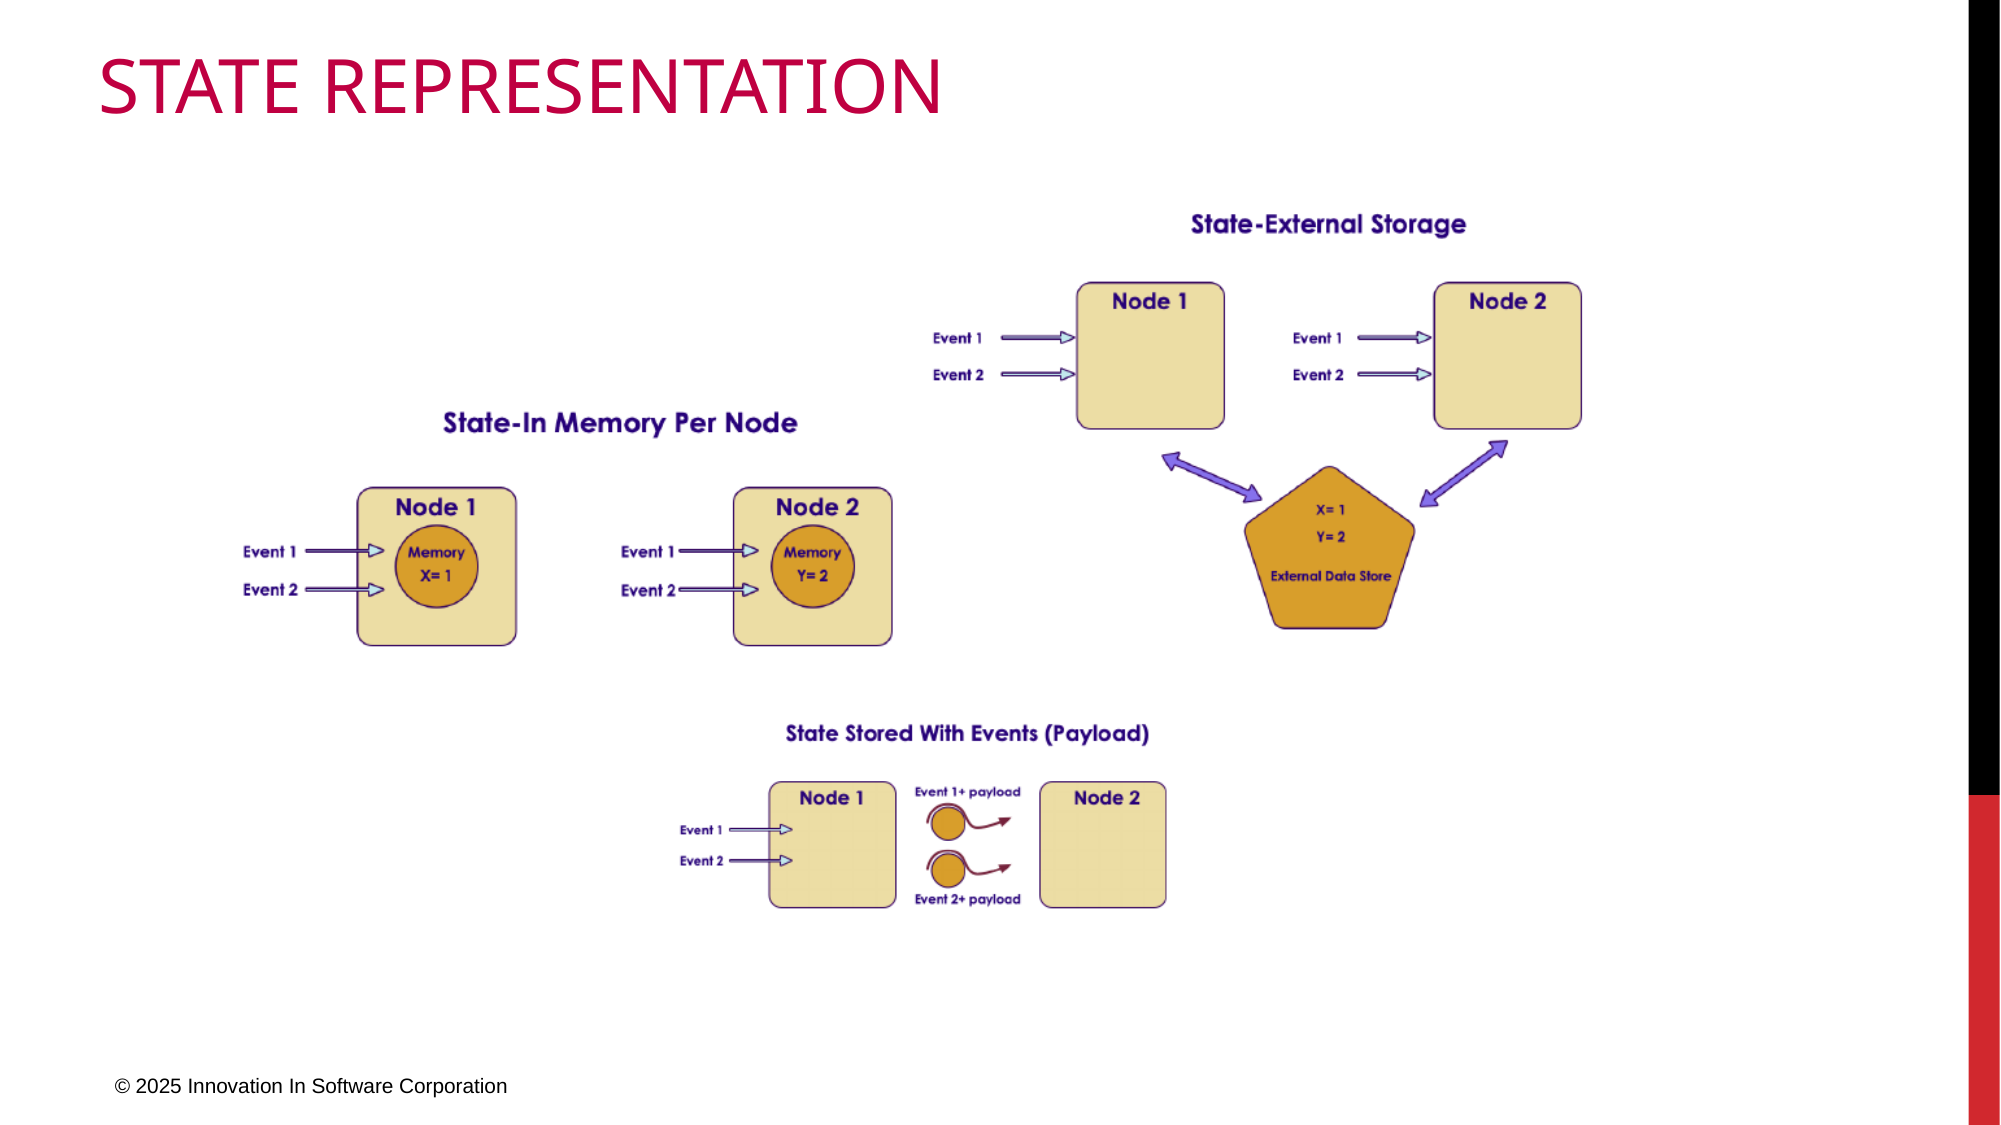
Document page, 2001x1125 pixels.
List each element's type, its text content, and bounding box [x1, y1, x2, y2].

title State Representation [98, 0, 1923, 186]
picture [206, 190, 1612, 937]
footer © 2025 Innovation In Software Corporation [99, 1065, 850, 1112]
